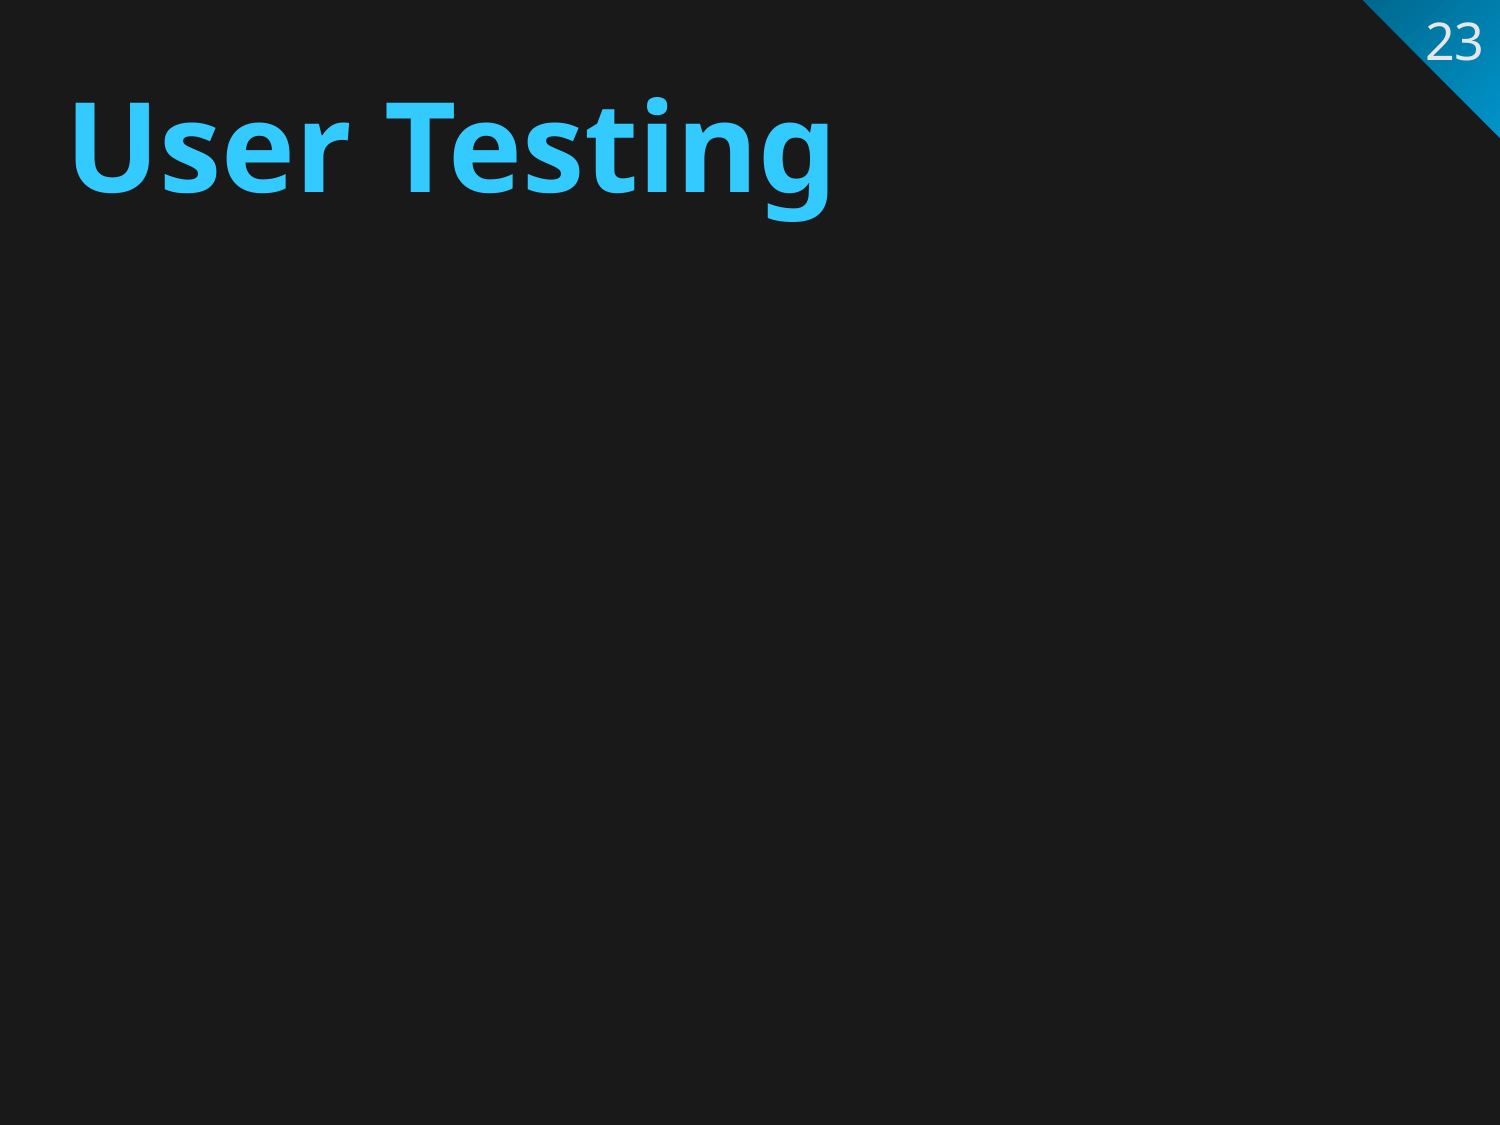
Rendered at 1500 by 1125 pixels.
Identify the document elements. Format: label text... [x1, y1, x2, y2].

title User Testing [12, 45, 1425, 233]
slide_number 23 [1149, 12, 1500, 75]
